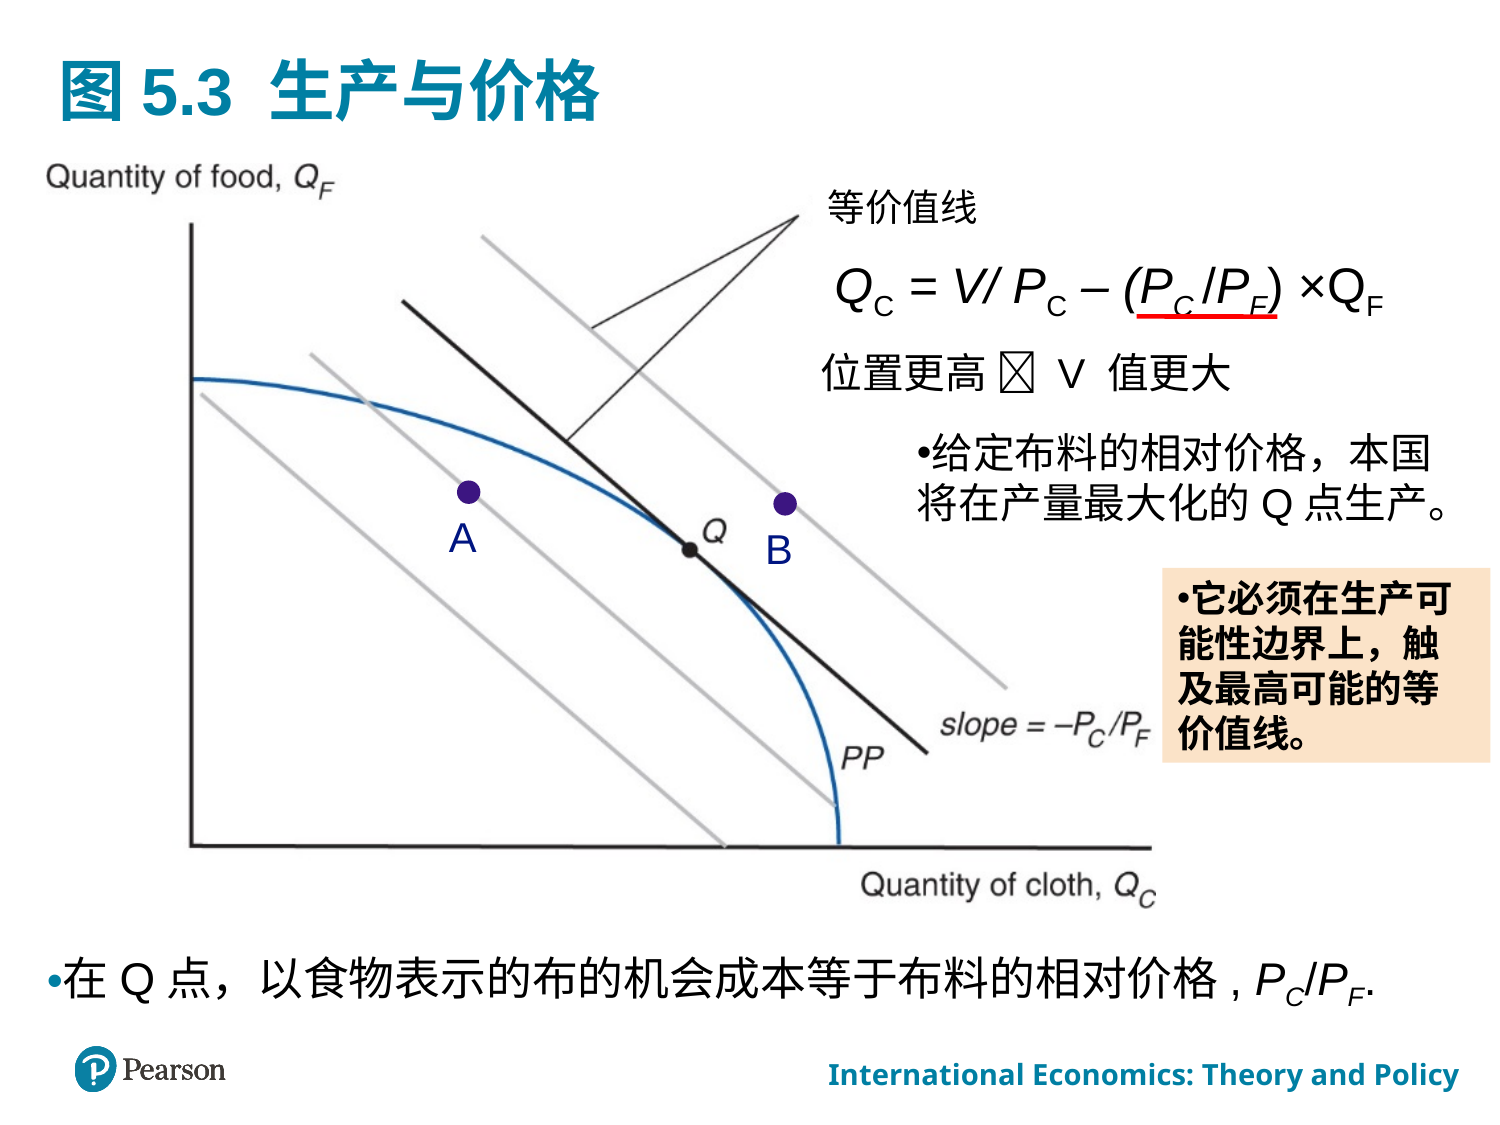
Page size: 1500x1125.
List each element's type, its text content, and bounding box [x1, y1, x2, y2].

picture [46, 163, 1156, 909]
list 在Q点，以食物表示的布的机会成本等于布料的相对价格, PC/PF. [46, 949, 1430, 1026]
text_box 给定布料的相对价格，本国将在产量最大化的Q点生产。 [1160, 419, 1449, 585]
title 图5.3 生产与价格 [58, 35, 1409, 129]
text_box QC = V/ PC – (PC /PF) ×QF 位置更高  V 值更大 [1160, 246, 1399, 405]
text_box 它必须在生产可能性边界上，触及最高可能的等价值线。 [1162, 567, 1491, 763]
